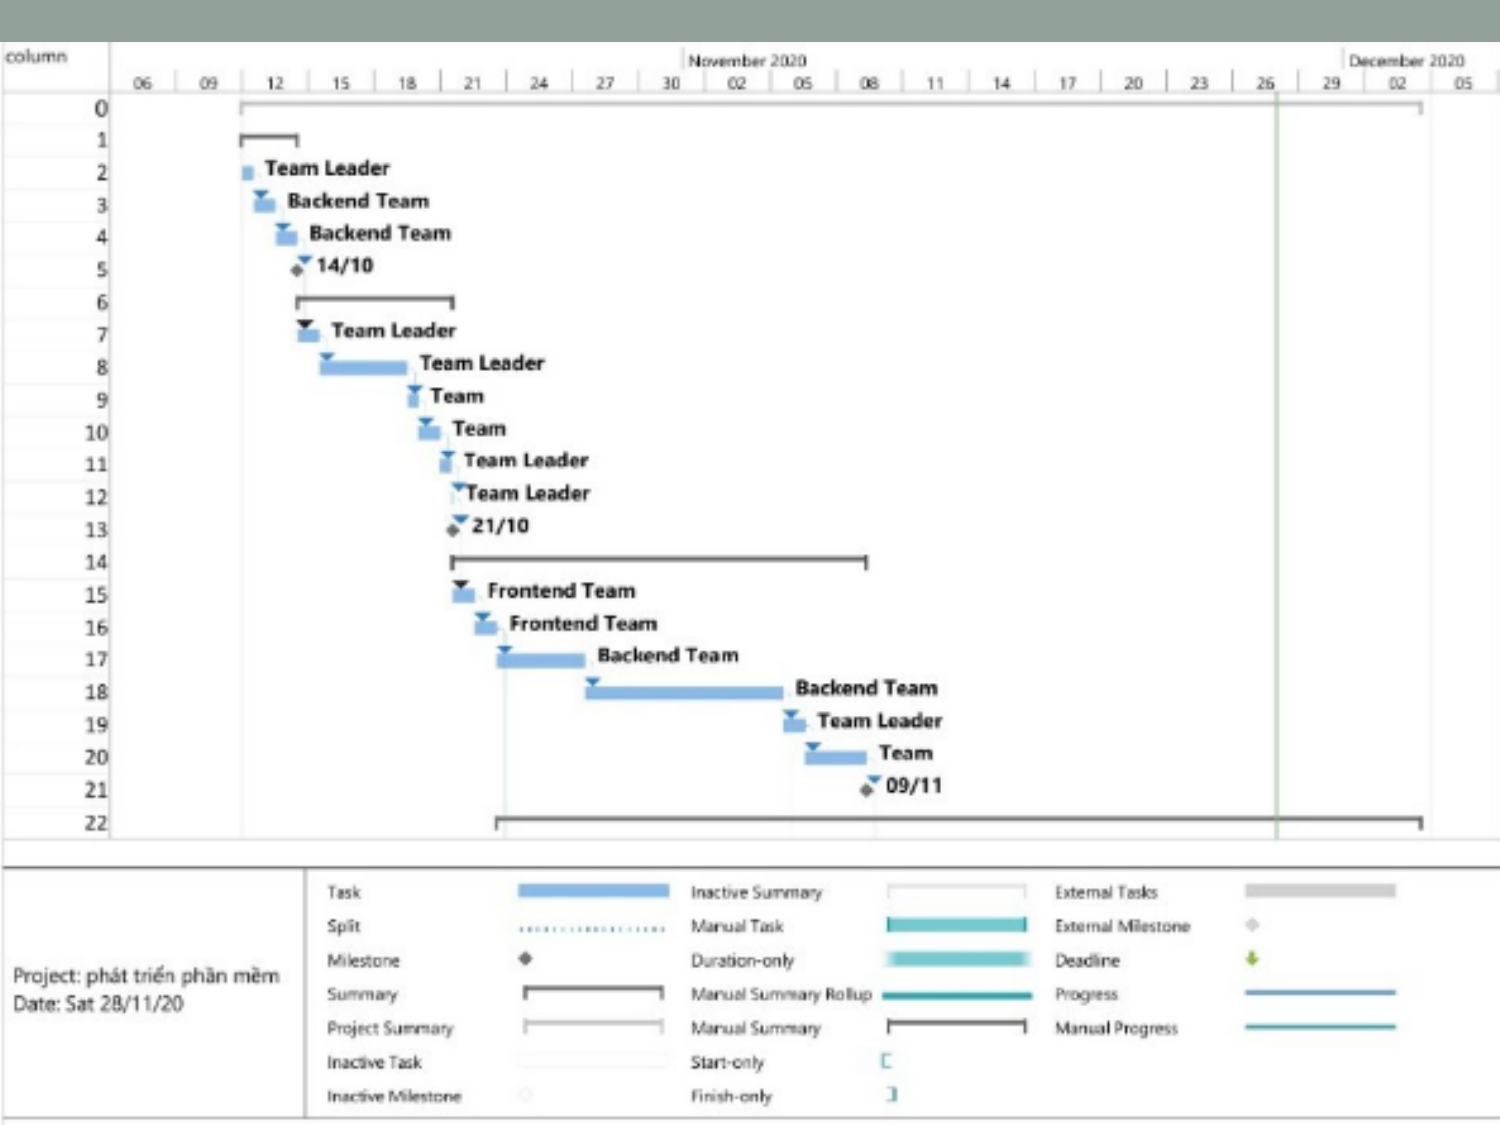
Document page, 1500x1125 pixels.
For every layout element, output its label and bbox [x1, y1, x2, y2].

list [0, 42, 1500, 1125]
